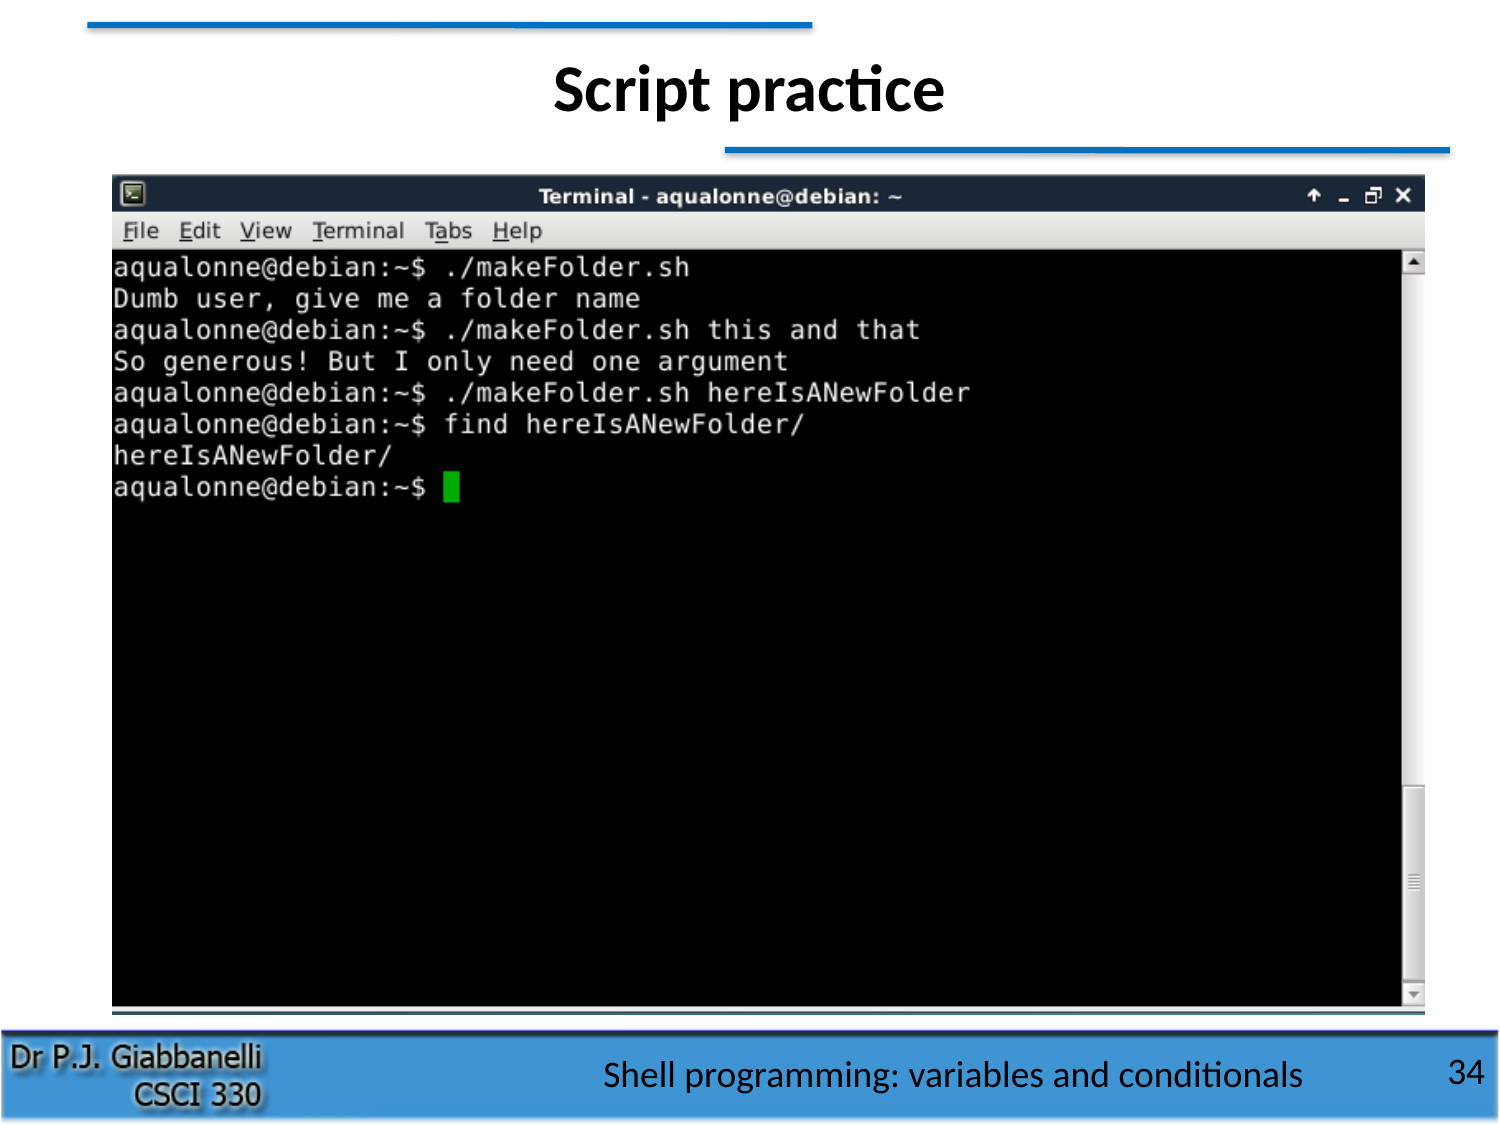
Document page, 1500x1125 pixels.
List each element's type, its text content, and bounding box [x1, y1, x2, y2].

picture [112, 174, 1426, 1015]
picture [0, 1026, 1500, 1125]
text_box Script practice [0, 37, 1500, 133]
